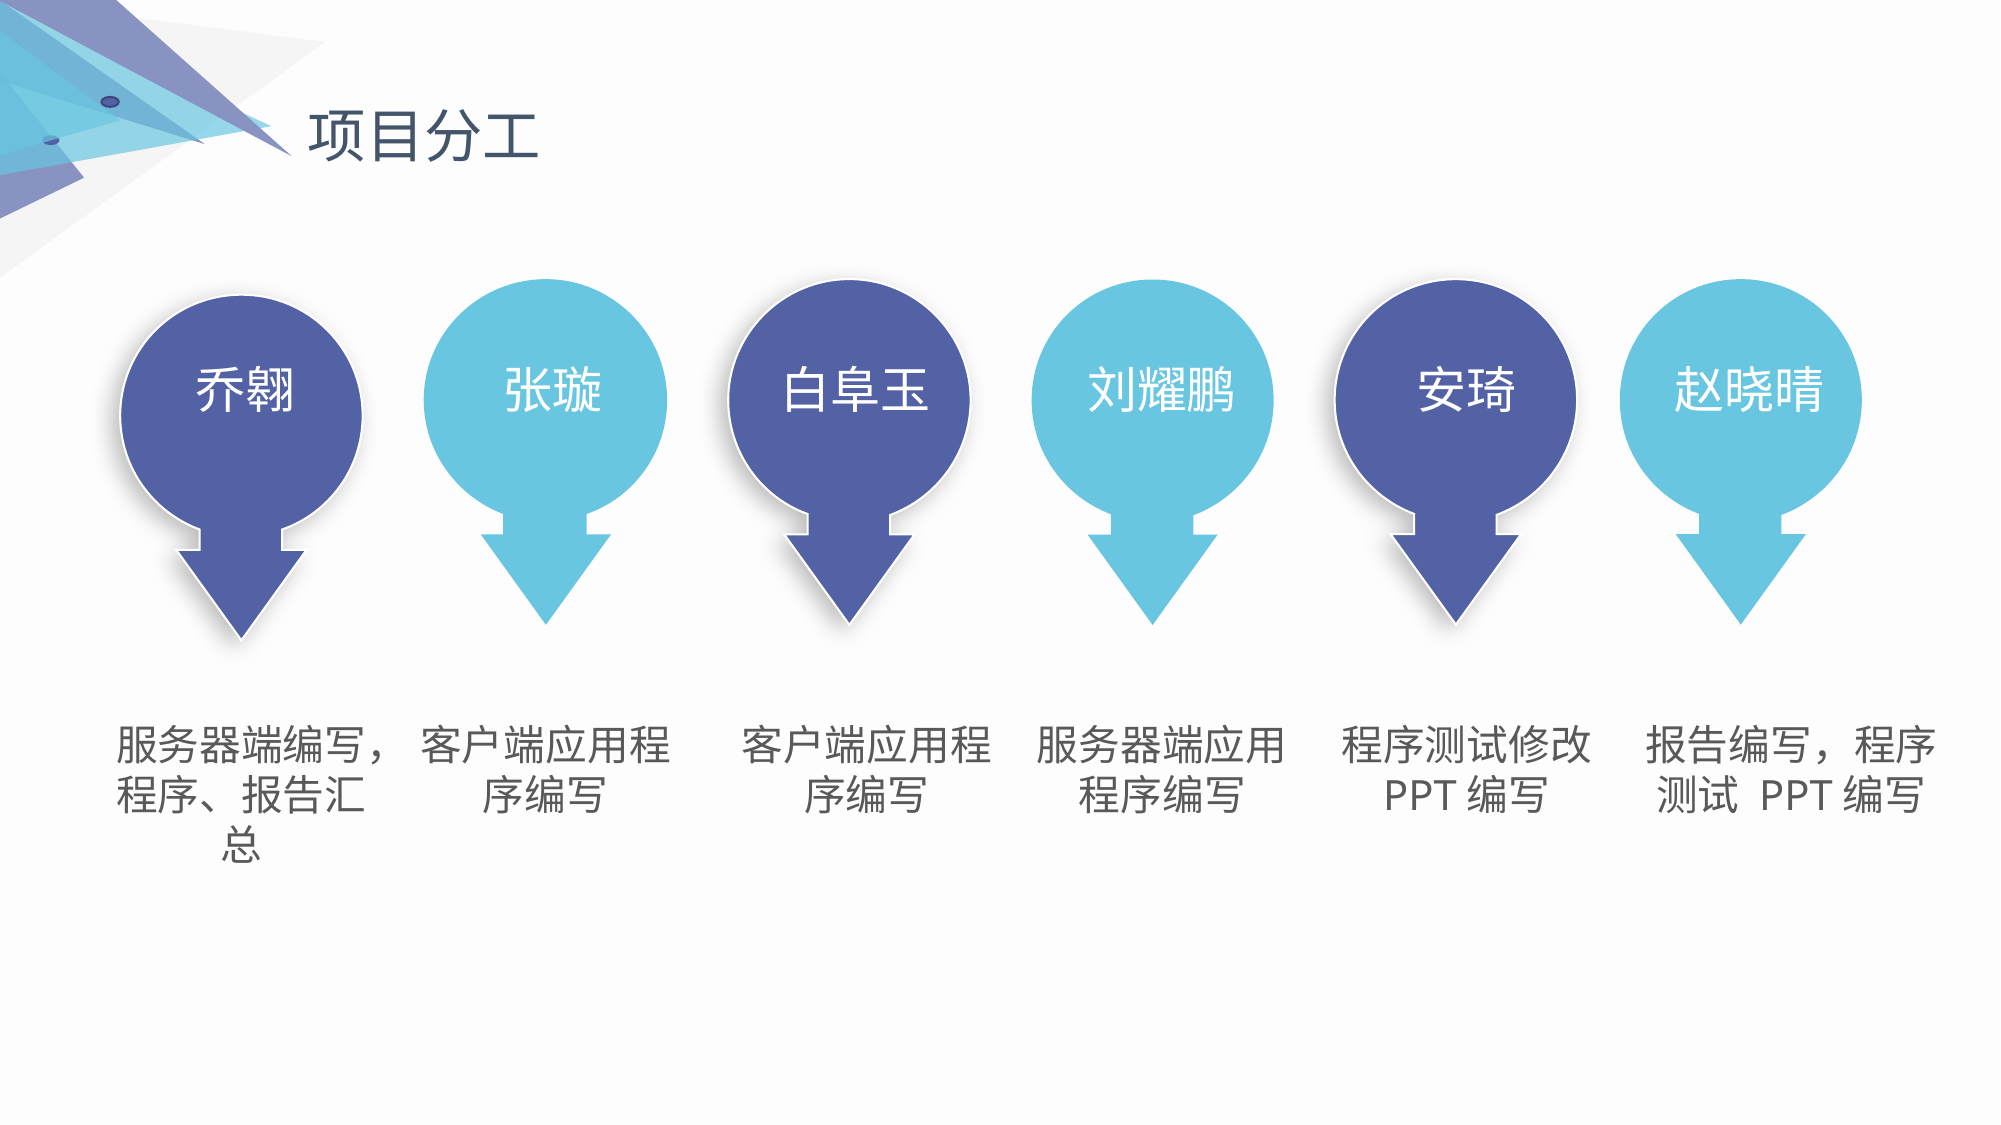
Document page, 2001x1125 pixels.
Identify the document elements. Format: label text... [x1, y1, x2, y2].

text_box 报告编写，程序测试 PPT编写 [1619, 711, 1963, 826]
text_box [1619, 279, 1862, 625]
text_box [1334, 279, 1578, 625]
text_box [728, 279, 971, 625]
text_box 项目分工 [325, 92, 798, 177]
text_box 服务器端编写，程序、报告汇总 [97, 711, 385, 877]
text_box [1031, 279, 1274, 626]
text_box 程序测试修改 PPT编写 [1323, 711, 1611, 826]
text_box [423, 279, 668, 625]
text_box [0, 0, 325, 280]
text_box 服务器端应用程序编写 [1018, 711, 1306, 826]
text_box 客户端应用程序编写 [401, 711, 689, 826]
text_box 客户端应用程序编写 [723, 711, 1011, 826]
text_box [120, 294, 363, 641]
